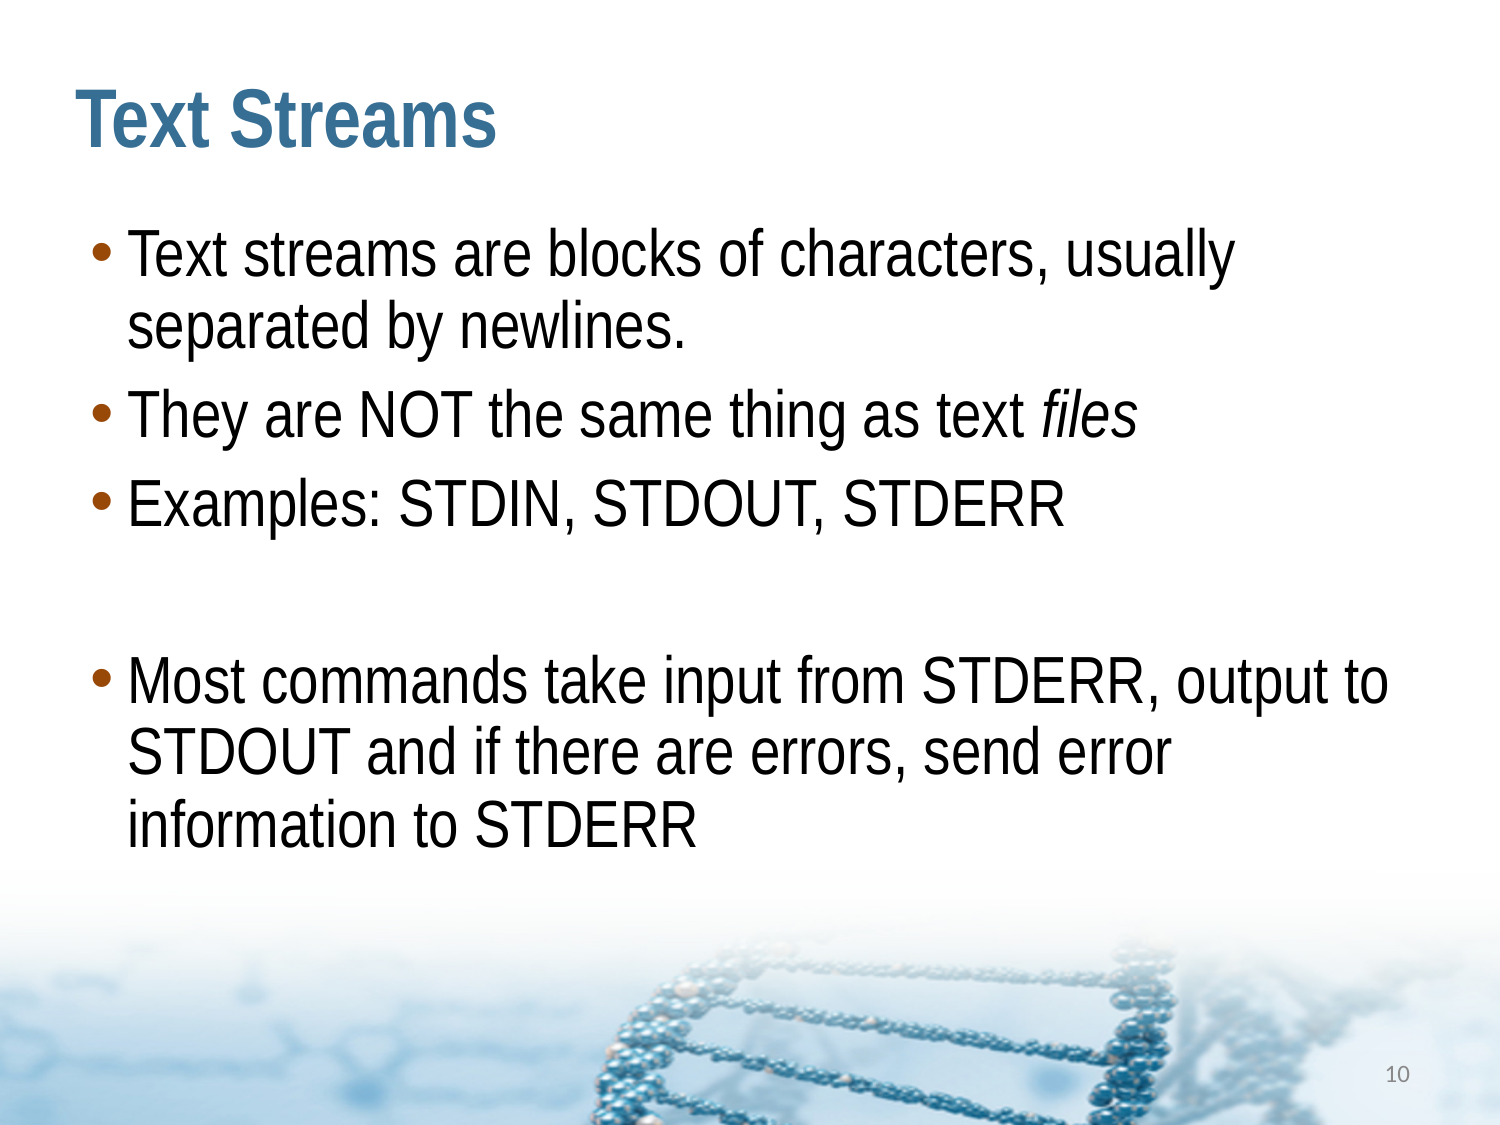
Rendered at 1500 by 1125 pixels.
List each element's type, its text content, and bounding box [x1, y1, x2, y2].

slide_number 10 [1074, 1042, 1425, 1103]
list Text streams are blocks of characters, usually separated by newlines. They are NOT the same thing as text files Examples: STDIN, STDOUT, STDERR Most commands take input from STDERR, output to STDOUT and if there are errors, send error information to STDERR [75, 211, 1425, 998]
title Text Streams [60, 20, 1455, 209]
picture [0, 862, 1500, 1125]
